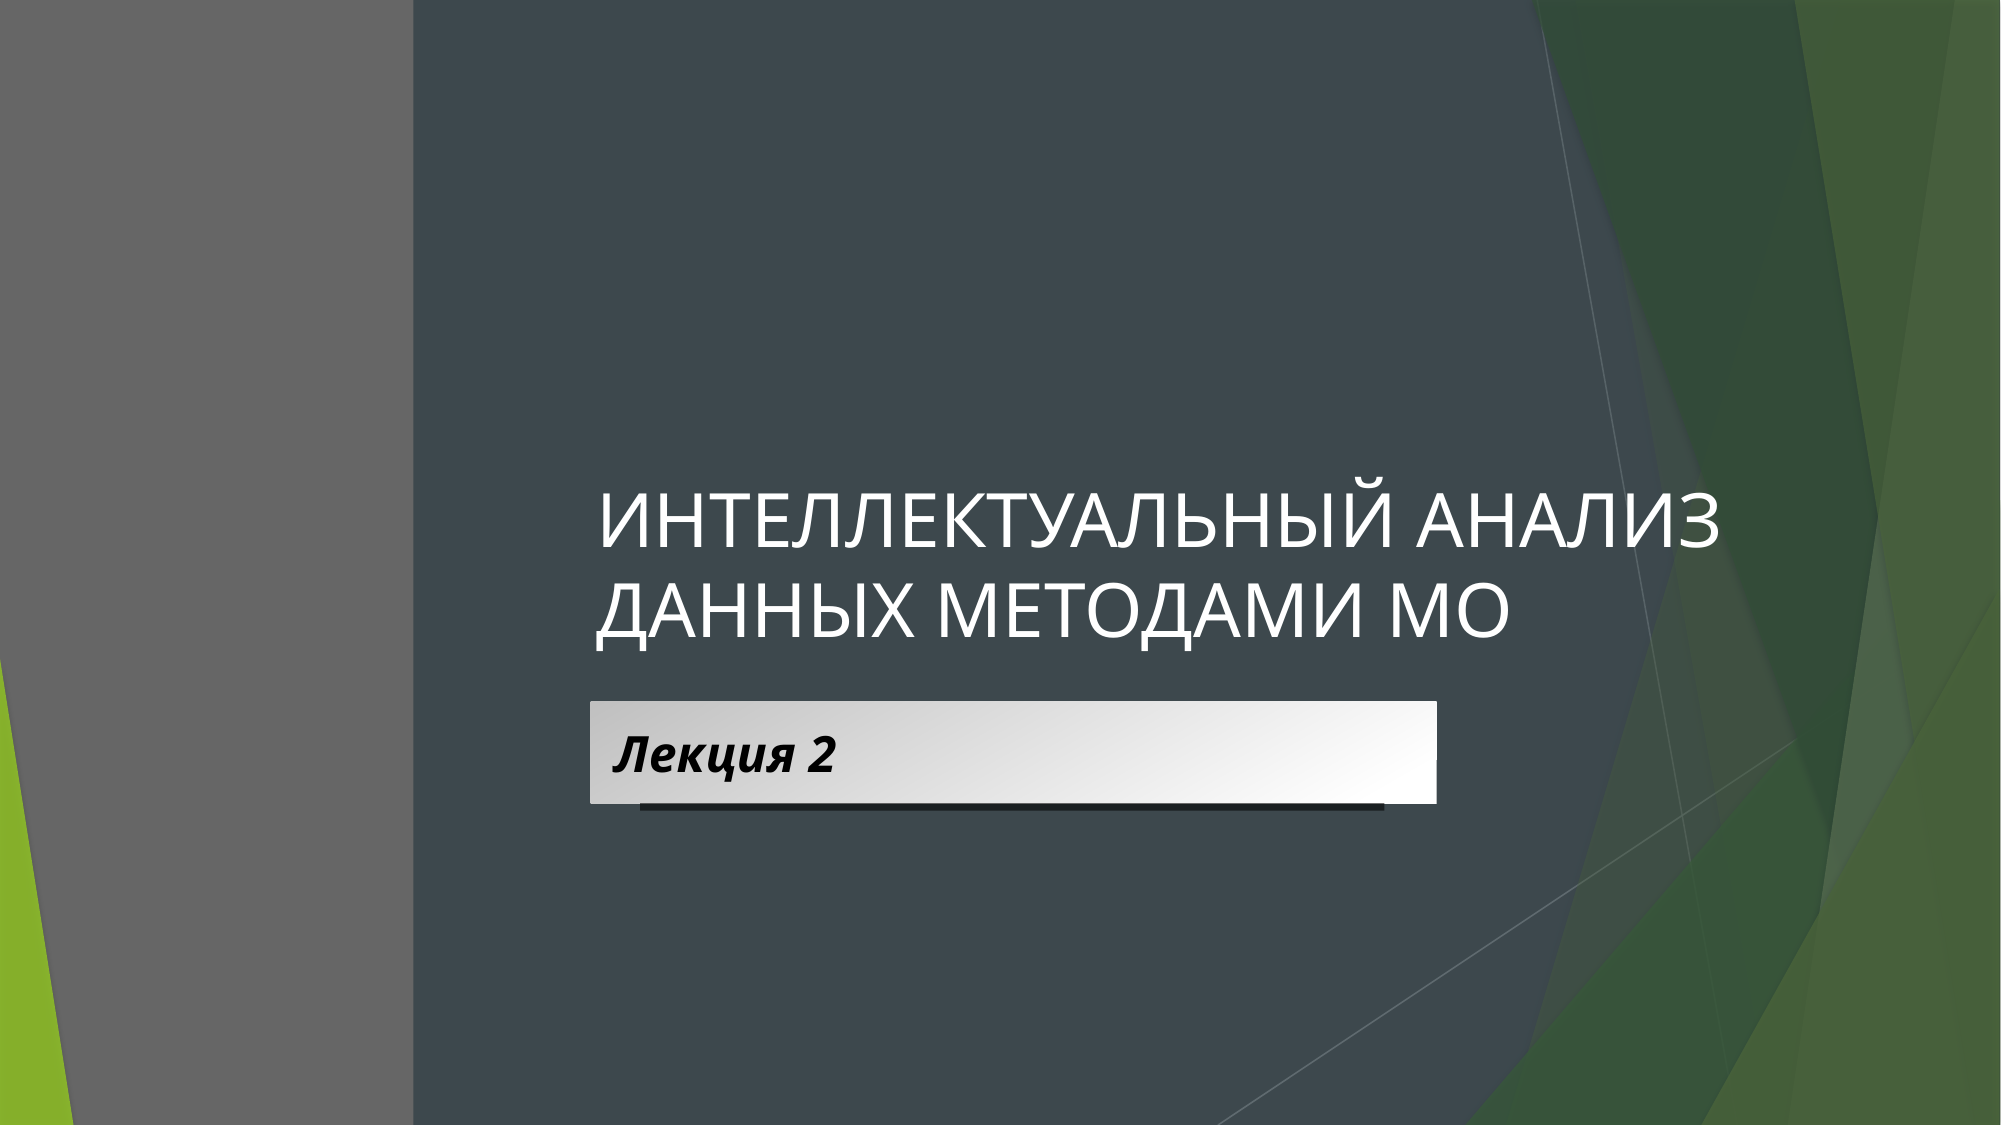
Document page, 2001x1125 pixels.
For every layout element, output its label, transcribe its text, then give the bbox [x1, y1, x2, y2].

title Интеллектуальный анализ данных методами МО [413, 0, 2000, 1125]
subtitle Лекция 2 [590, 701, 1437, 804]
text_box [639, 802, 1386, 812]
